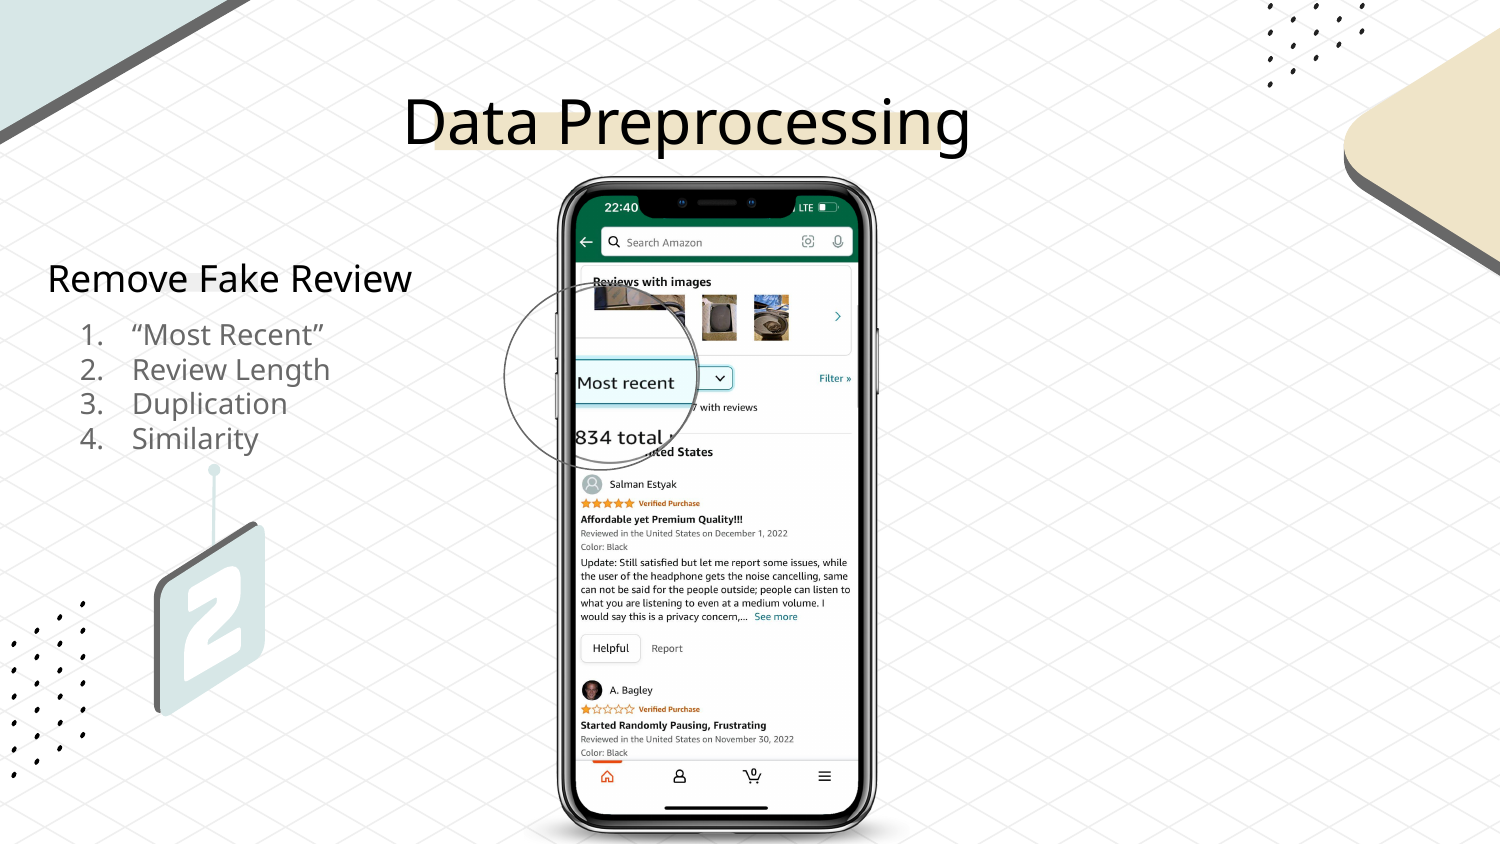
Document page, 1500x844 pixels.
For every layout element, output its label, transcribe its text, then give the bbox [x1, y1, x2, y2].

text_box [0, 600, 86, 792]
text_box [153, 521, 266, 717]
text_box [504, 329, 517, 423]
title Data Preprocessing [55, 72, 1320, 167]
picture [522, 176, 910, 844]
text_box “Most Recent” Review Length Duplication Similarity [41, 300, 446, 388]
text_box Remove Fake Review [14, 240, 446, 319]
